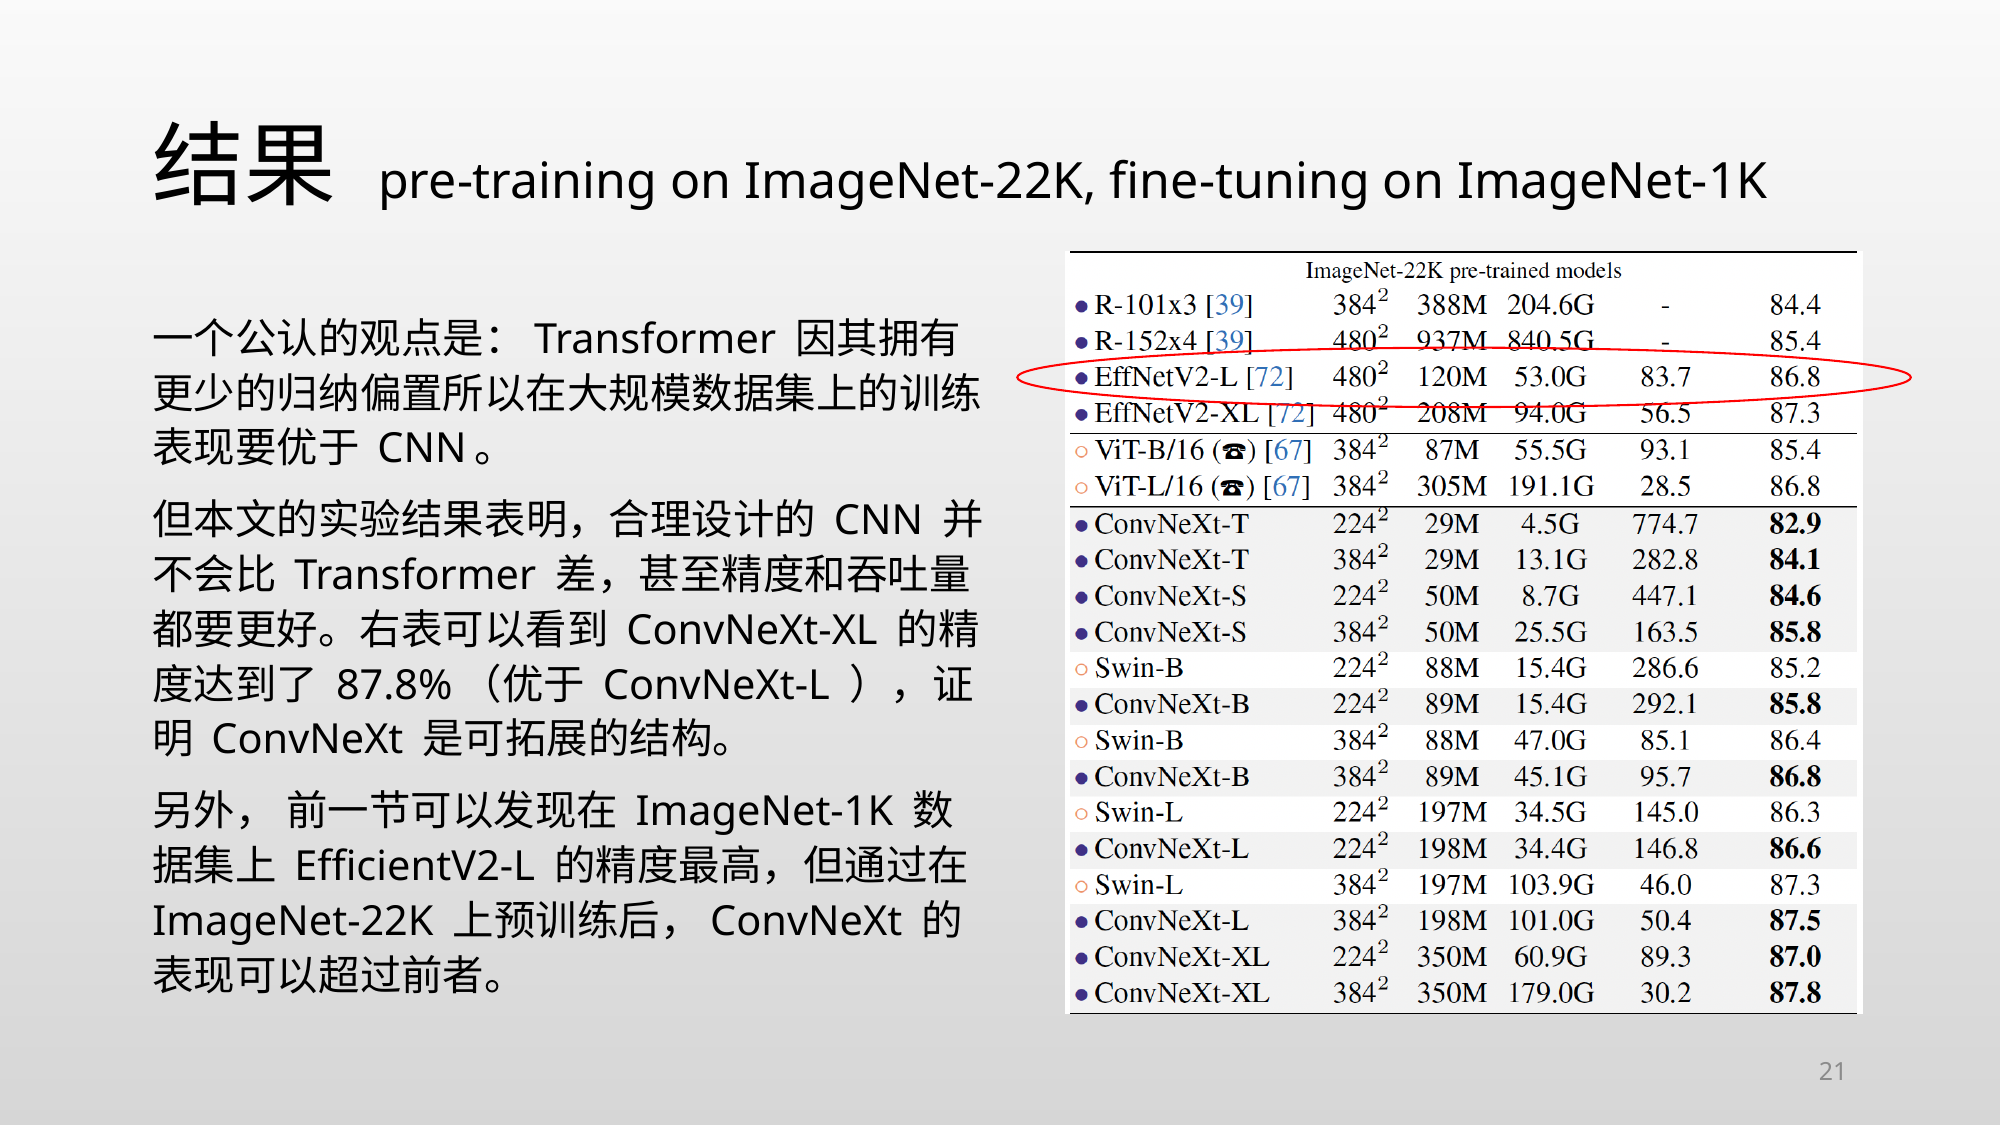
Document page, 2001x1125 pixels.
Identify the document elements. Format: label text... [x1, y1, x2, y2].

text_box [1016, 362, 1065, 392]
title 结果 pre-training on ImageNet-22K, fine-tuning on ImageNet-1K [137, 59, 1863, 278]
list 一个公认的观点是：Transformer 因其拥有更少的归纳偏置所以在大规模数据集上的训练表现要优于 CNN。 但本文的实验结果表明，合理设计的 CNN 并不会比 Transformer 差，甚至精度和吞吐量都要更好。右表可以看到 ConvNeXt-XL 的精度达到了 87.8%（优于 ConvNeXt-L ），证明 ConvNeXt 是可拓展的结构。 另外， 前一节可以发现在 ImageNet-1K 数据集上 EfficientV2-L 的精度最高，但通过在 ImageNet-22K 上预训练后，ConvNeXt 的表现可以超过前者。 [137, 299, 1000, 1014]
text_box [1863, 362, 1912, 392]
slide_number 21 [1412, 1042, 1863, 1103]
picture [1065, 251, 1863, 1014]
